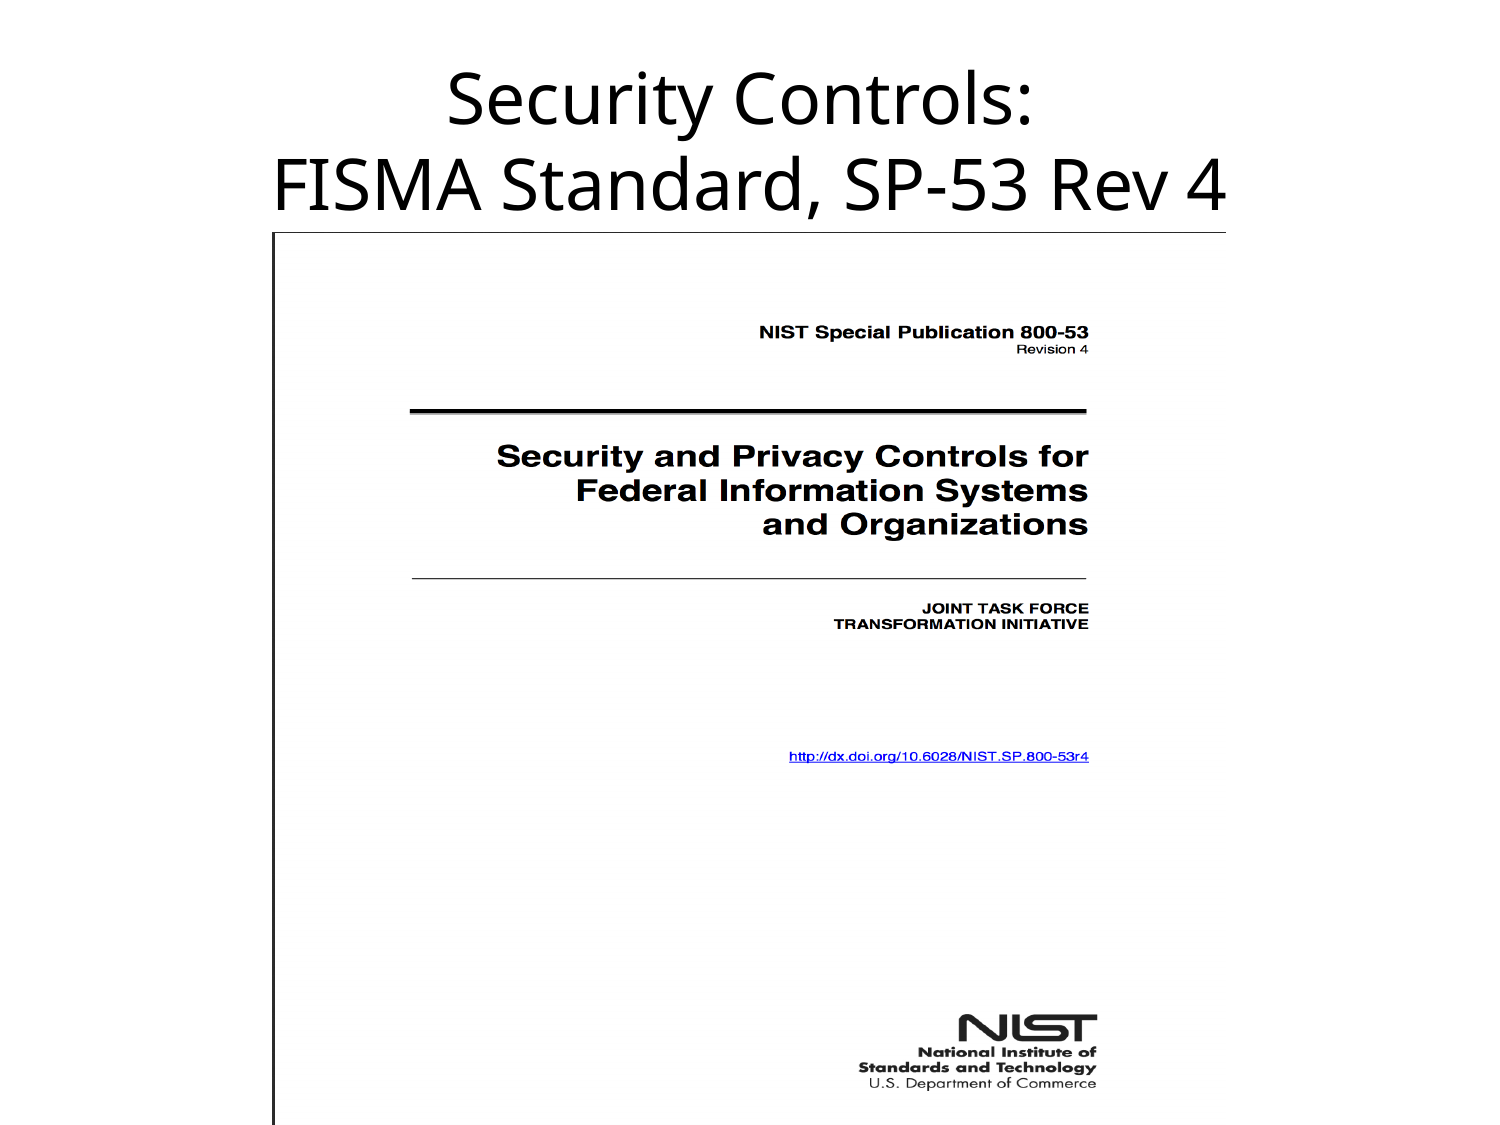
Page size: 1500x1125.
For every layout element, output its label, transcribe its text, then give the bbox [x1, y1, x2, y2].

picture [272, 232, 1226, 1125]
title Security Controls: FISMA Standard, SP-53 Rev 4 [75, 45, 1425, 233]
